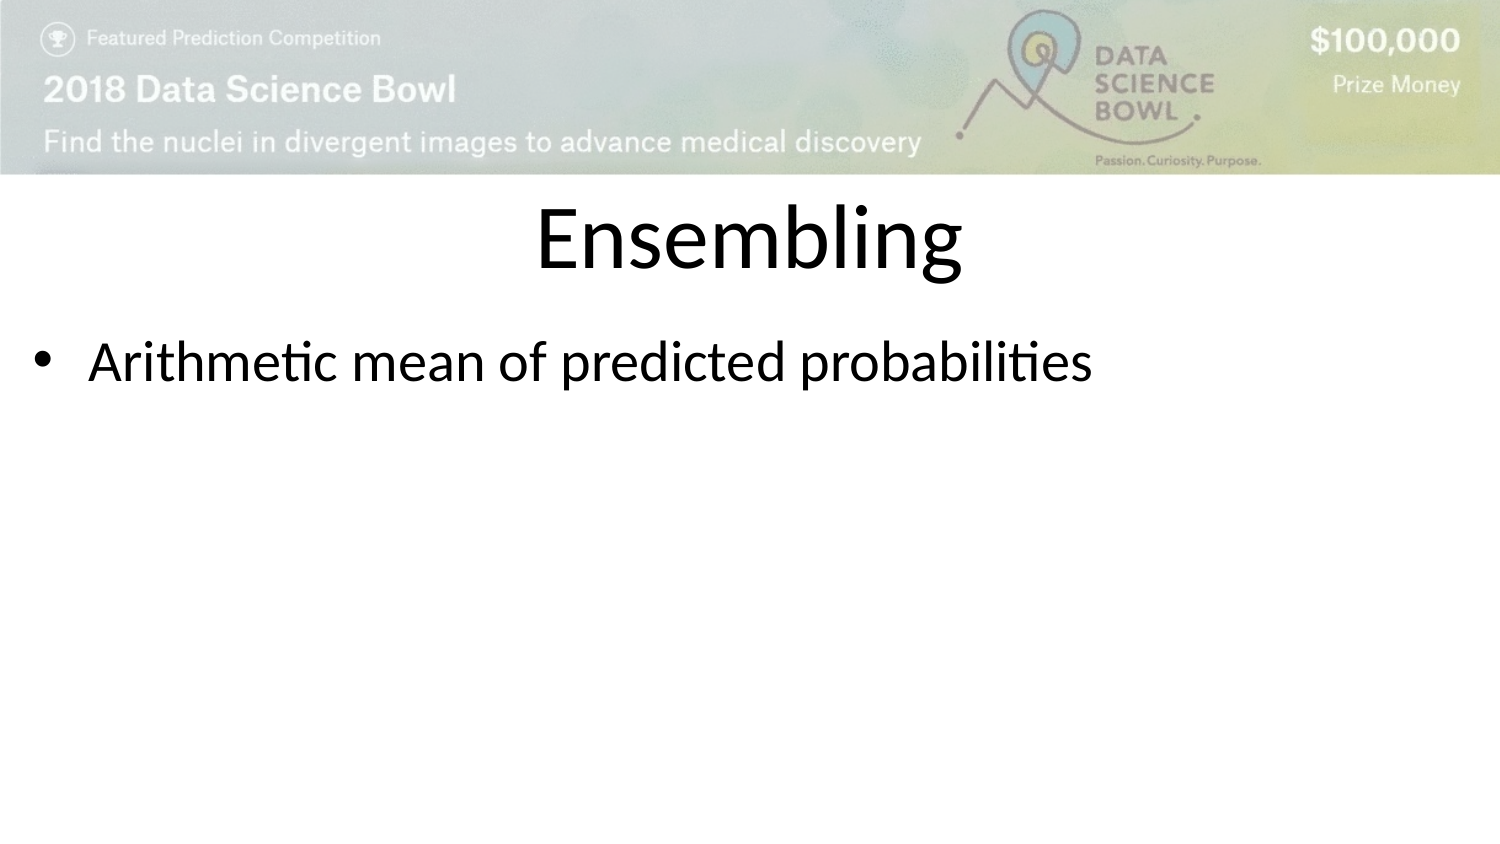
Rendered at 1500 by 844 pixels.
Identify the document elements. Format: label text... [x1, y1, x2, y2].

title Ensembling [17, 161, 1483, 303]
list Arithmetic mean of predicted probabilities [17, 315, 1483, 836]
